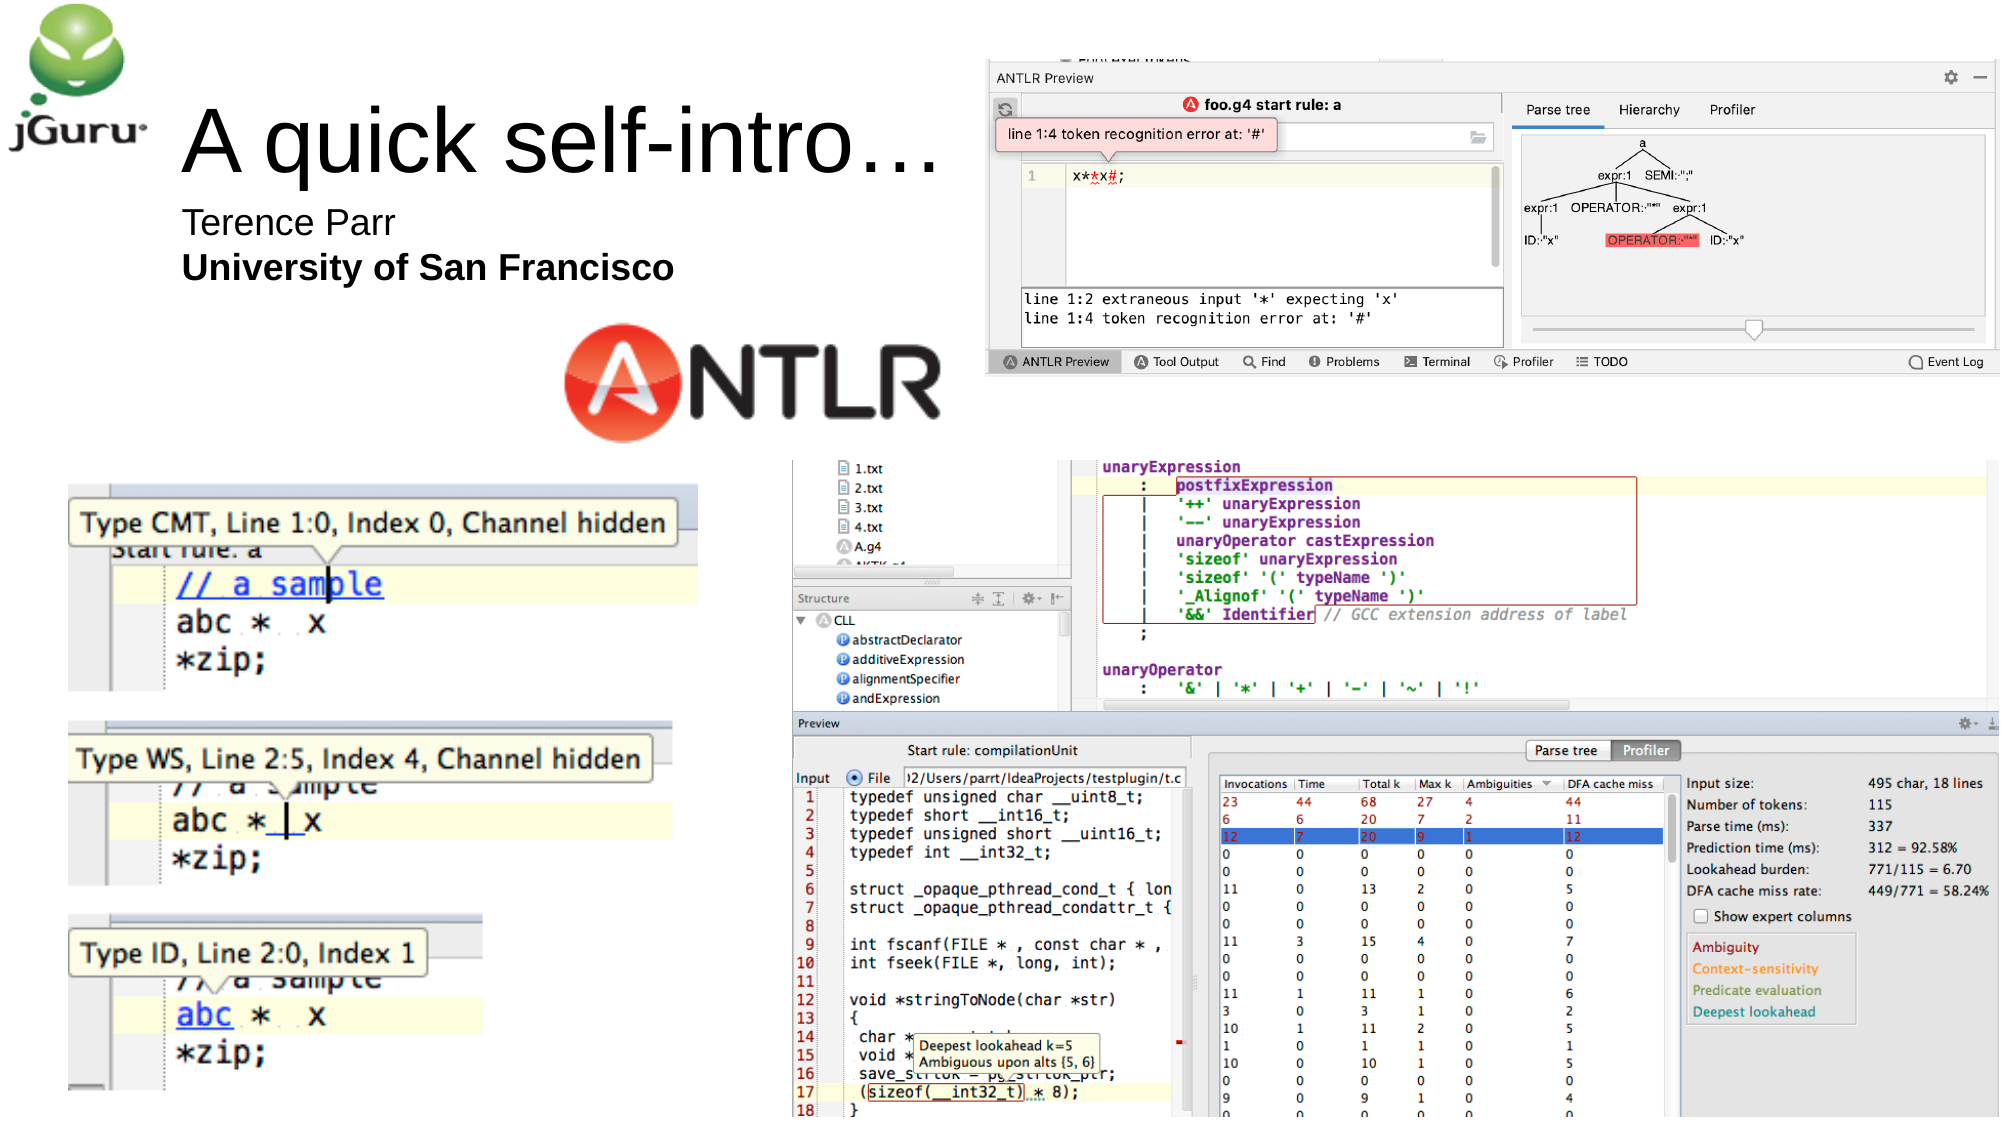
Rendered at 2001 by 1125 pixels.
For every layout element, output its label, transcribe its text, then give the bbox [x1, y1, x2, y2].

text_box Terence Parr University of San Francisco [166, 190, 985, 296]
picture [985, 59, 2000, 377]
picture [544, 299, 1999, 1117]
picture [67, 483, 698, 1093]
picture [0, 0, 158, 156]
title A quick self-intro… [166, 59, 985, 190]
